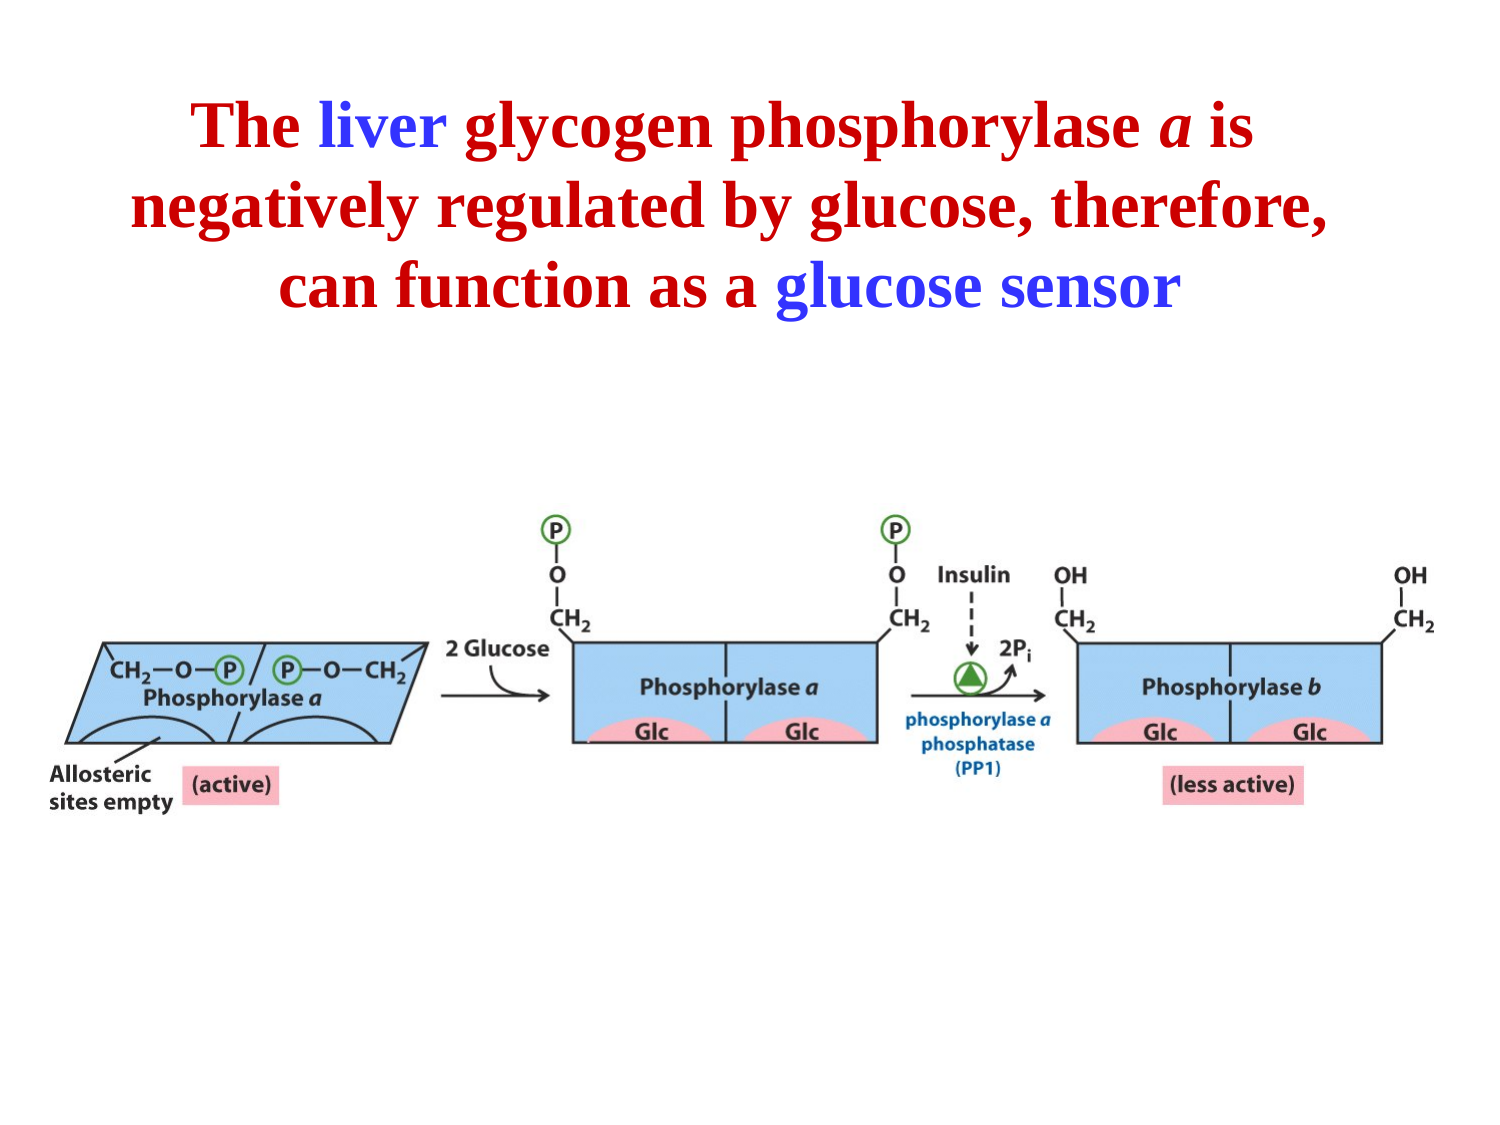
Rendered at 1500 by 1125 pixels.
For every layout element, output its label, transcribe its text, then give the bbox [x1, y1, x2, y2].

text_box The liver glycogen phosphorylase a is negatively regulated by glucose, therefore, can function as a glucose sensor [108, 73, 1353, 328]
picture [40, 503, 1442, 823]
